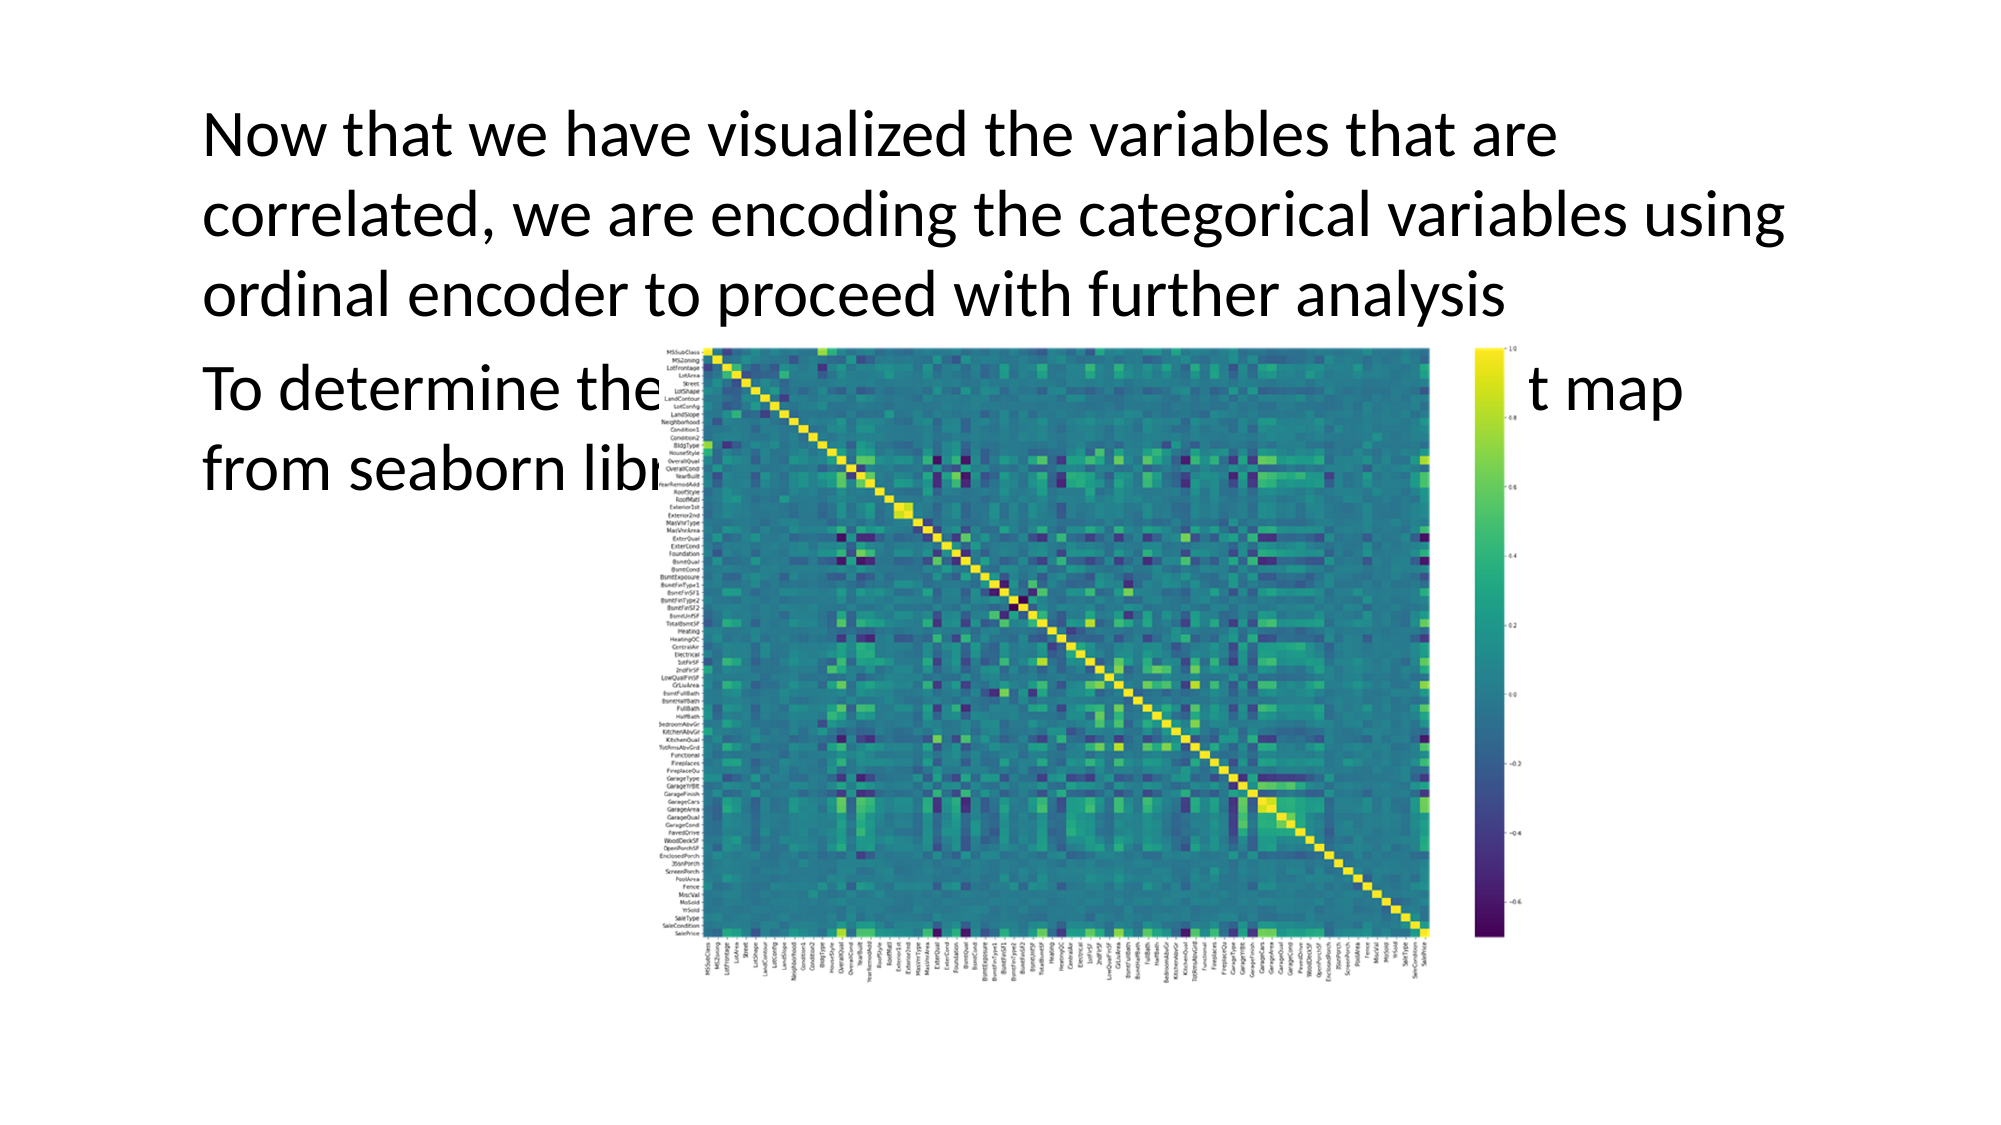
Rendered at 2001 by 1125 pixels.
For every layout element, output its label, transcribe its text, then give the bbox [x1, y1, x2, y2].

list Now that we have visualized the variables that are correlated, we are encoding the categorical variables using ordinal encoder to proceed with further analysis To determine the multi-collinearity, I’m using heat map from seaborn library to visualize the same [187, 82, 1813, 1021]
picture [659, 340, 1529, 987]
